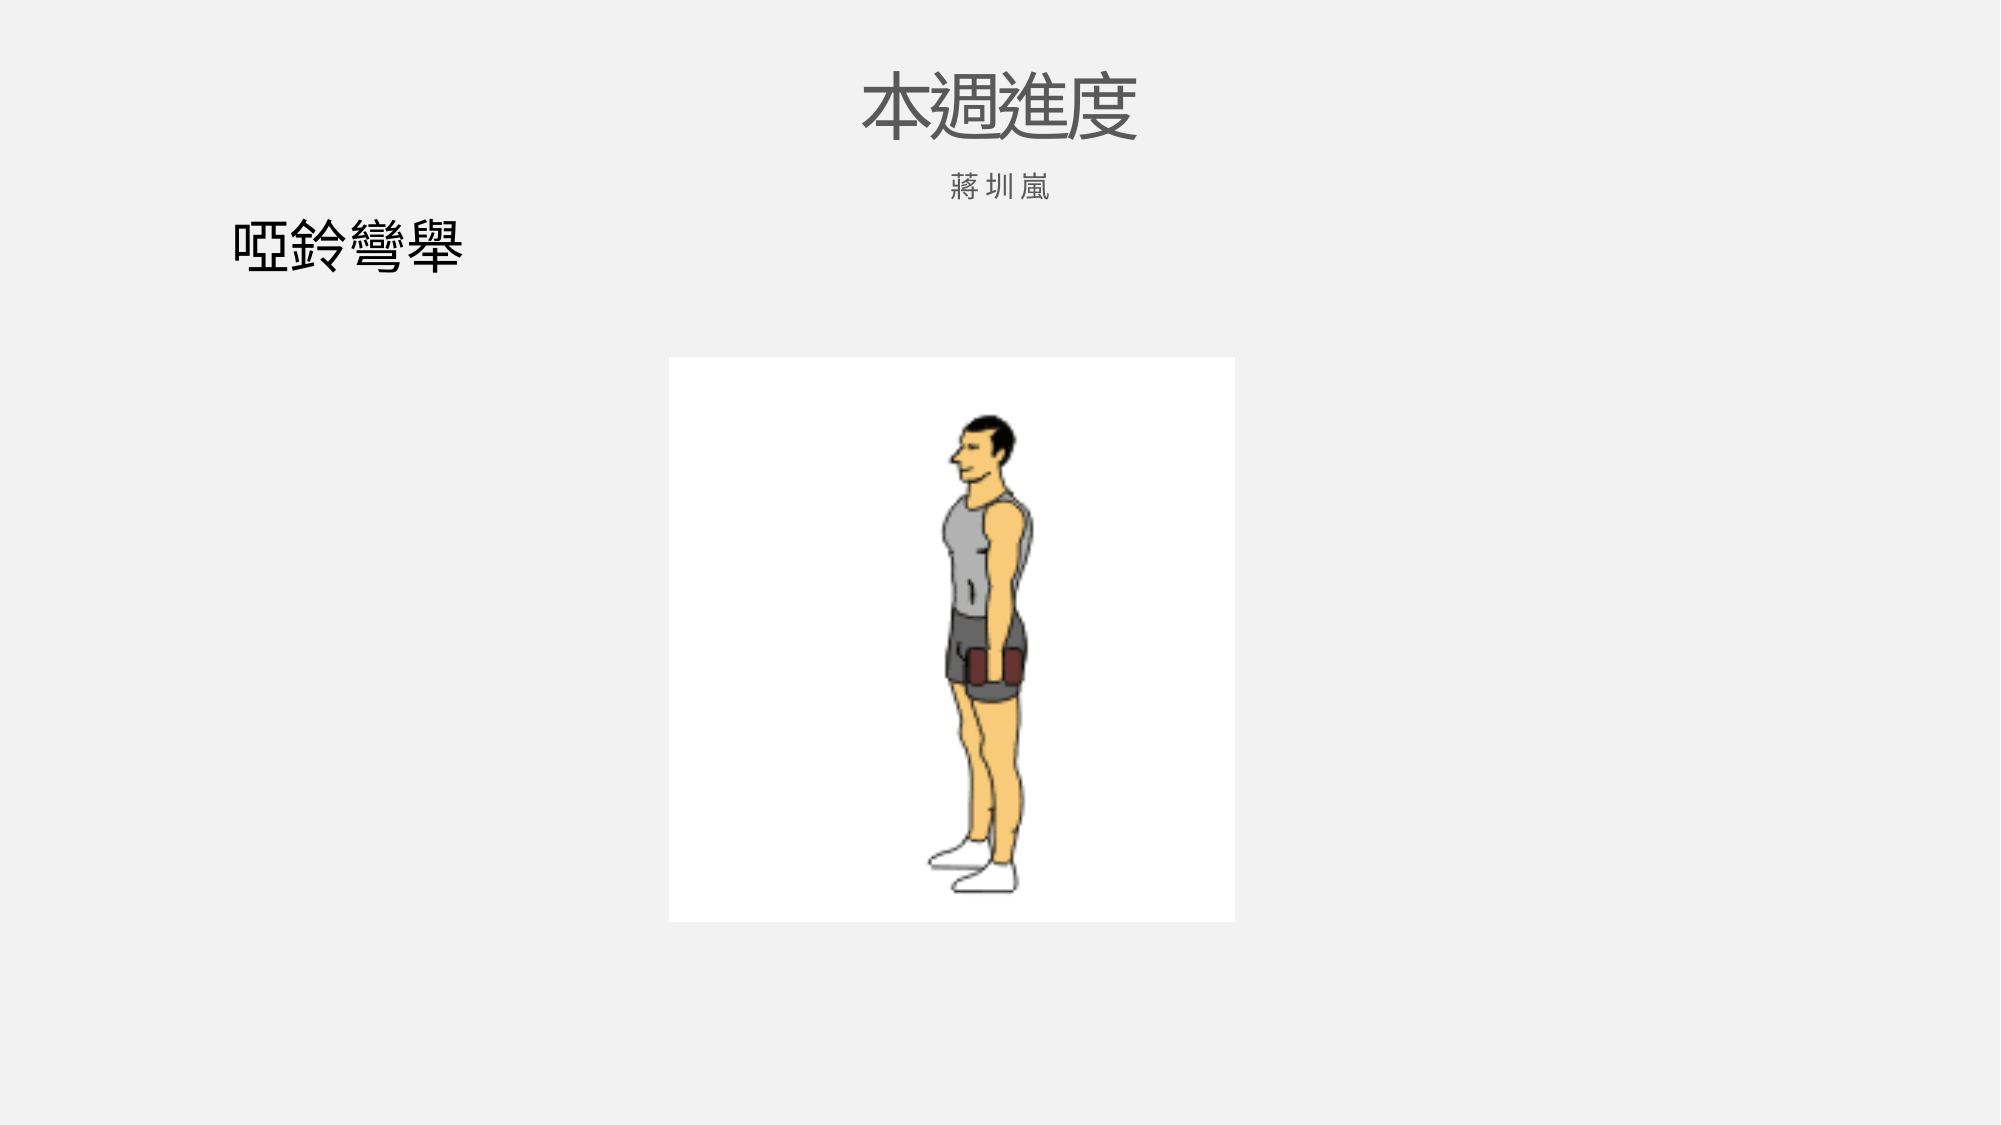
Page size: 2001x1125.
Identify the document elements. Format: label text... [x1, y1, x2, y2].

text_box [573, 52, 1427, 214]
picture [669, 357, 1235, 923]
text_box 啞鈴彎舉 [216, 220, 996, 280]
